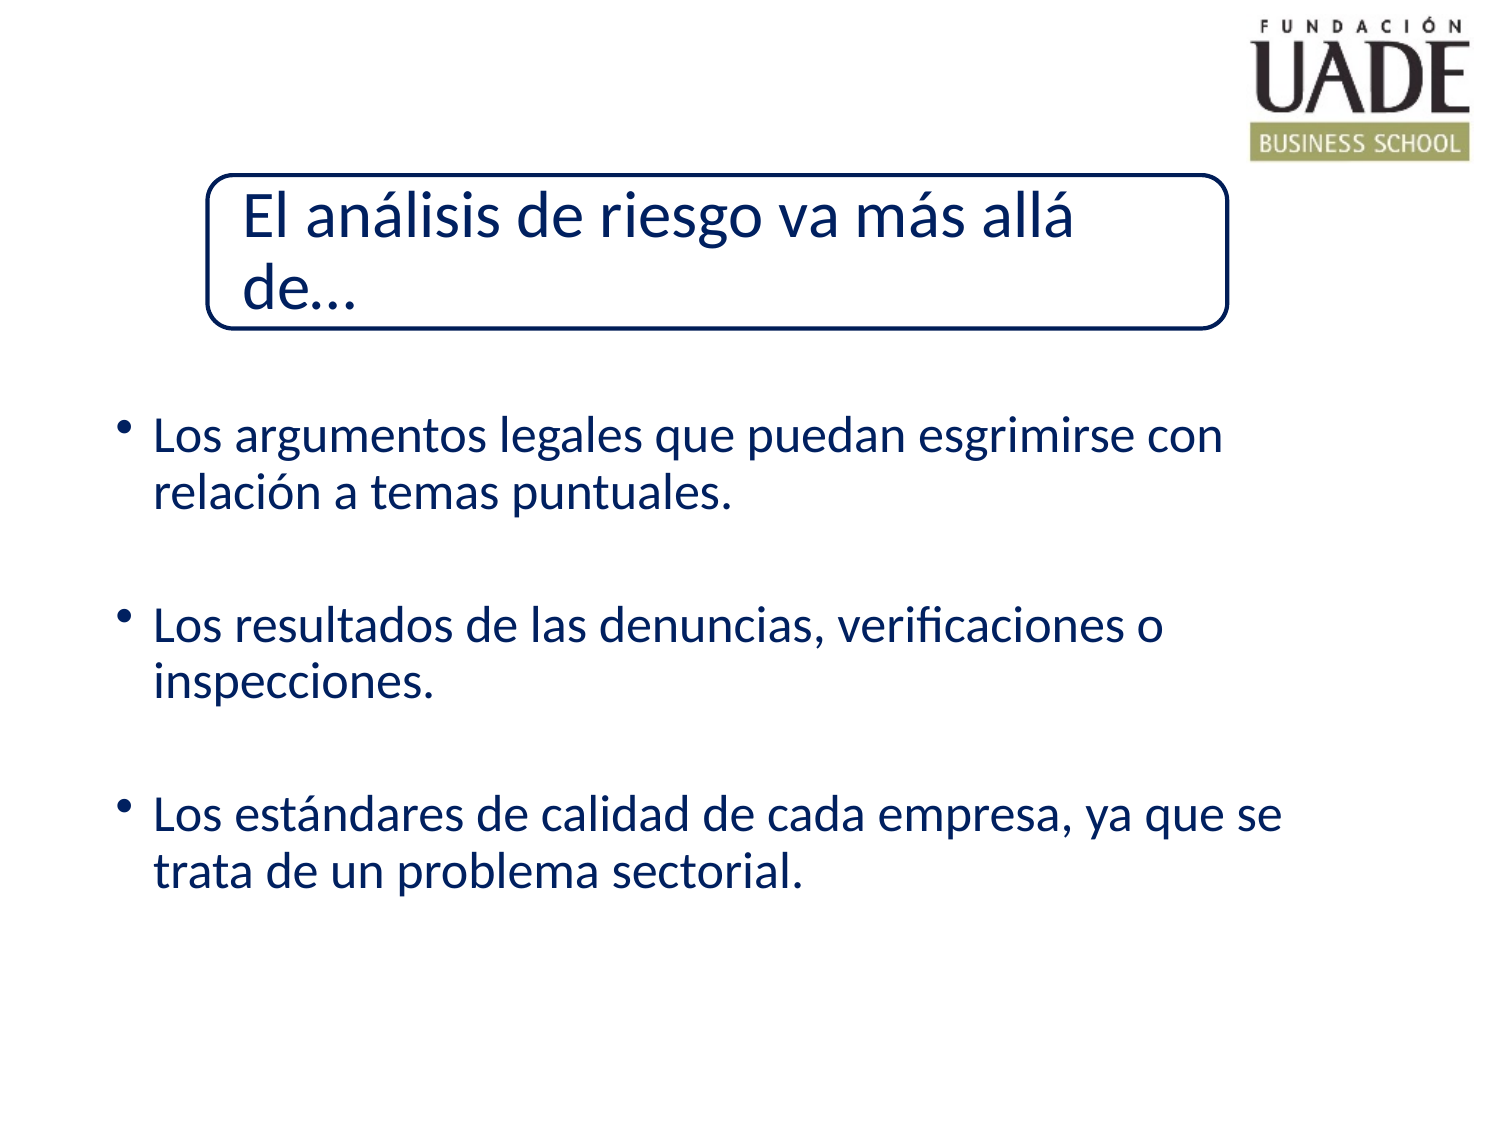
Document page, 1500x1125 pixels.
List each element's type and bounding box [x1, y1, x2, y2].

picture [1245, 14, 1474, 165]
text_box [74, 163, 1361, 1055]
